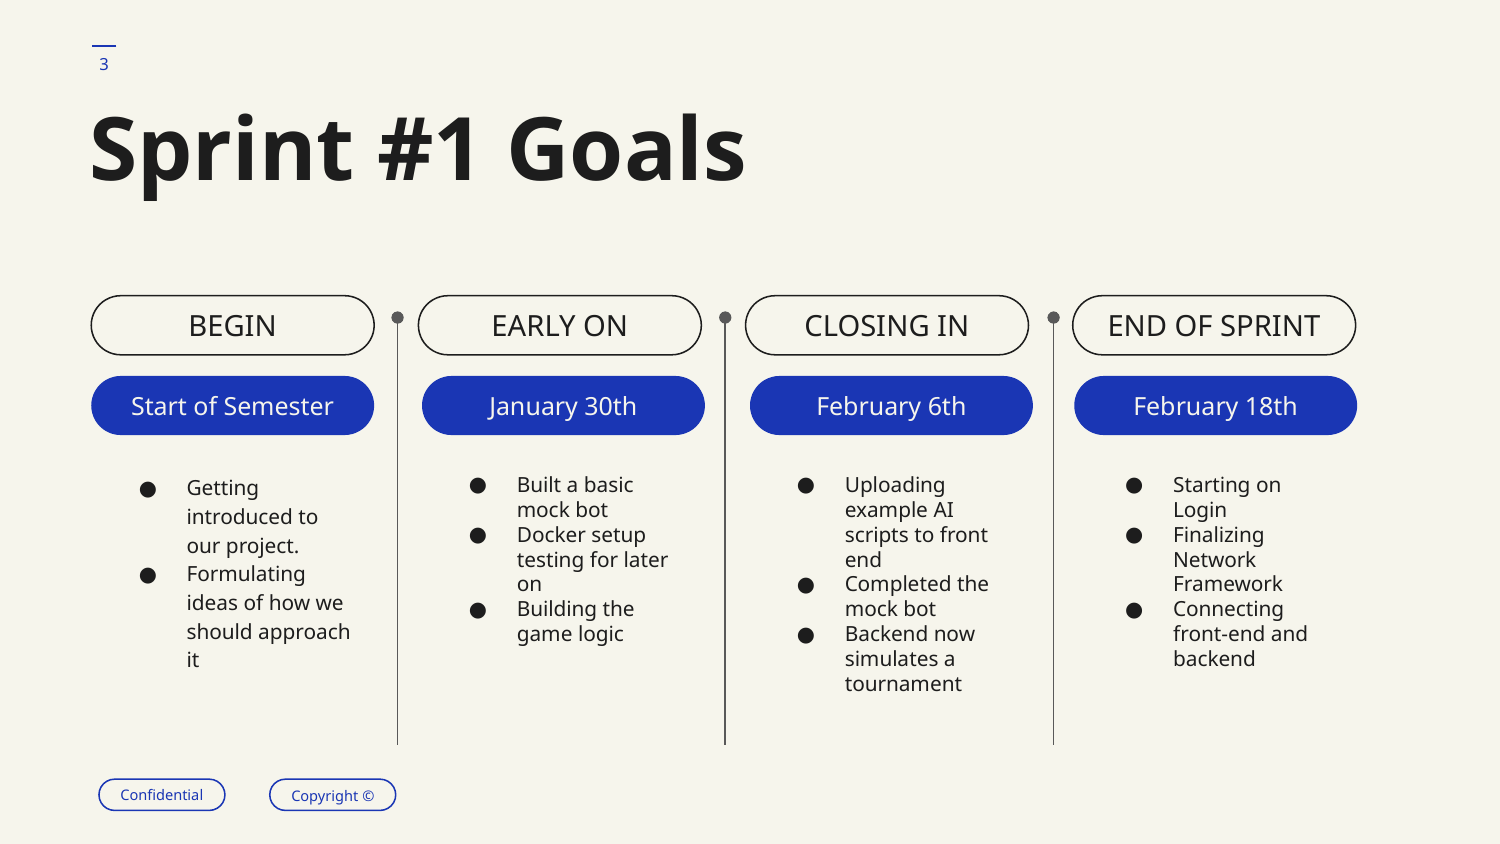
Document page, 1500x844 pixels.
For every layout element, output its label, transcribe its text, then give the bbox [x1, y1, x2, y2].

text_box EARLY ON [418, 295, 702, 355]
list Uploading example AI scripts to front end Completed the mock bot Backend now simulates a tournament [754, 456, 1025, 739]
list Getting introduced to our project. Formulating ideas of how we should approach it [96, 456, 366, 739]
text_box BEGIN [91, 295, 375, 355]
text_box END OF SPRINT [1072, 295, 1356, 355]
text_box CLOSING IN [745, 295, 1029, 355]
title Sprint #1 Goals [74, 97, 1201, 269]
text_box February 18th [1074, 375, 1358, 436]
list Built a basic mock bot Docker setup testing for later on Building the game logic [426, 456, 696, 739]
list Starting on Login Finalizing Network Framework Connecting front-end and backend [1083, 456, 1353, 739]
text_box January 30th [422, 375, 705, 436]
slide_number ‹#› [69, 33, 140, 98]
text_box Start of Semester [91, 375, 375, 436]
text_box February 6th [750, 375, 1033, 436]
